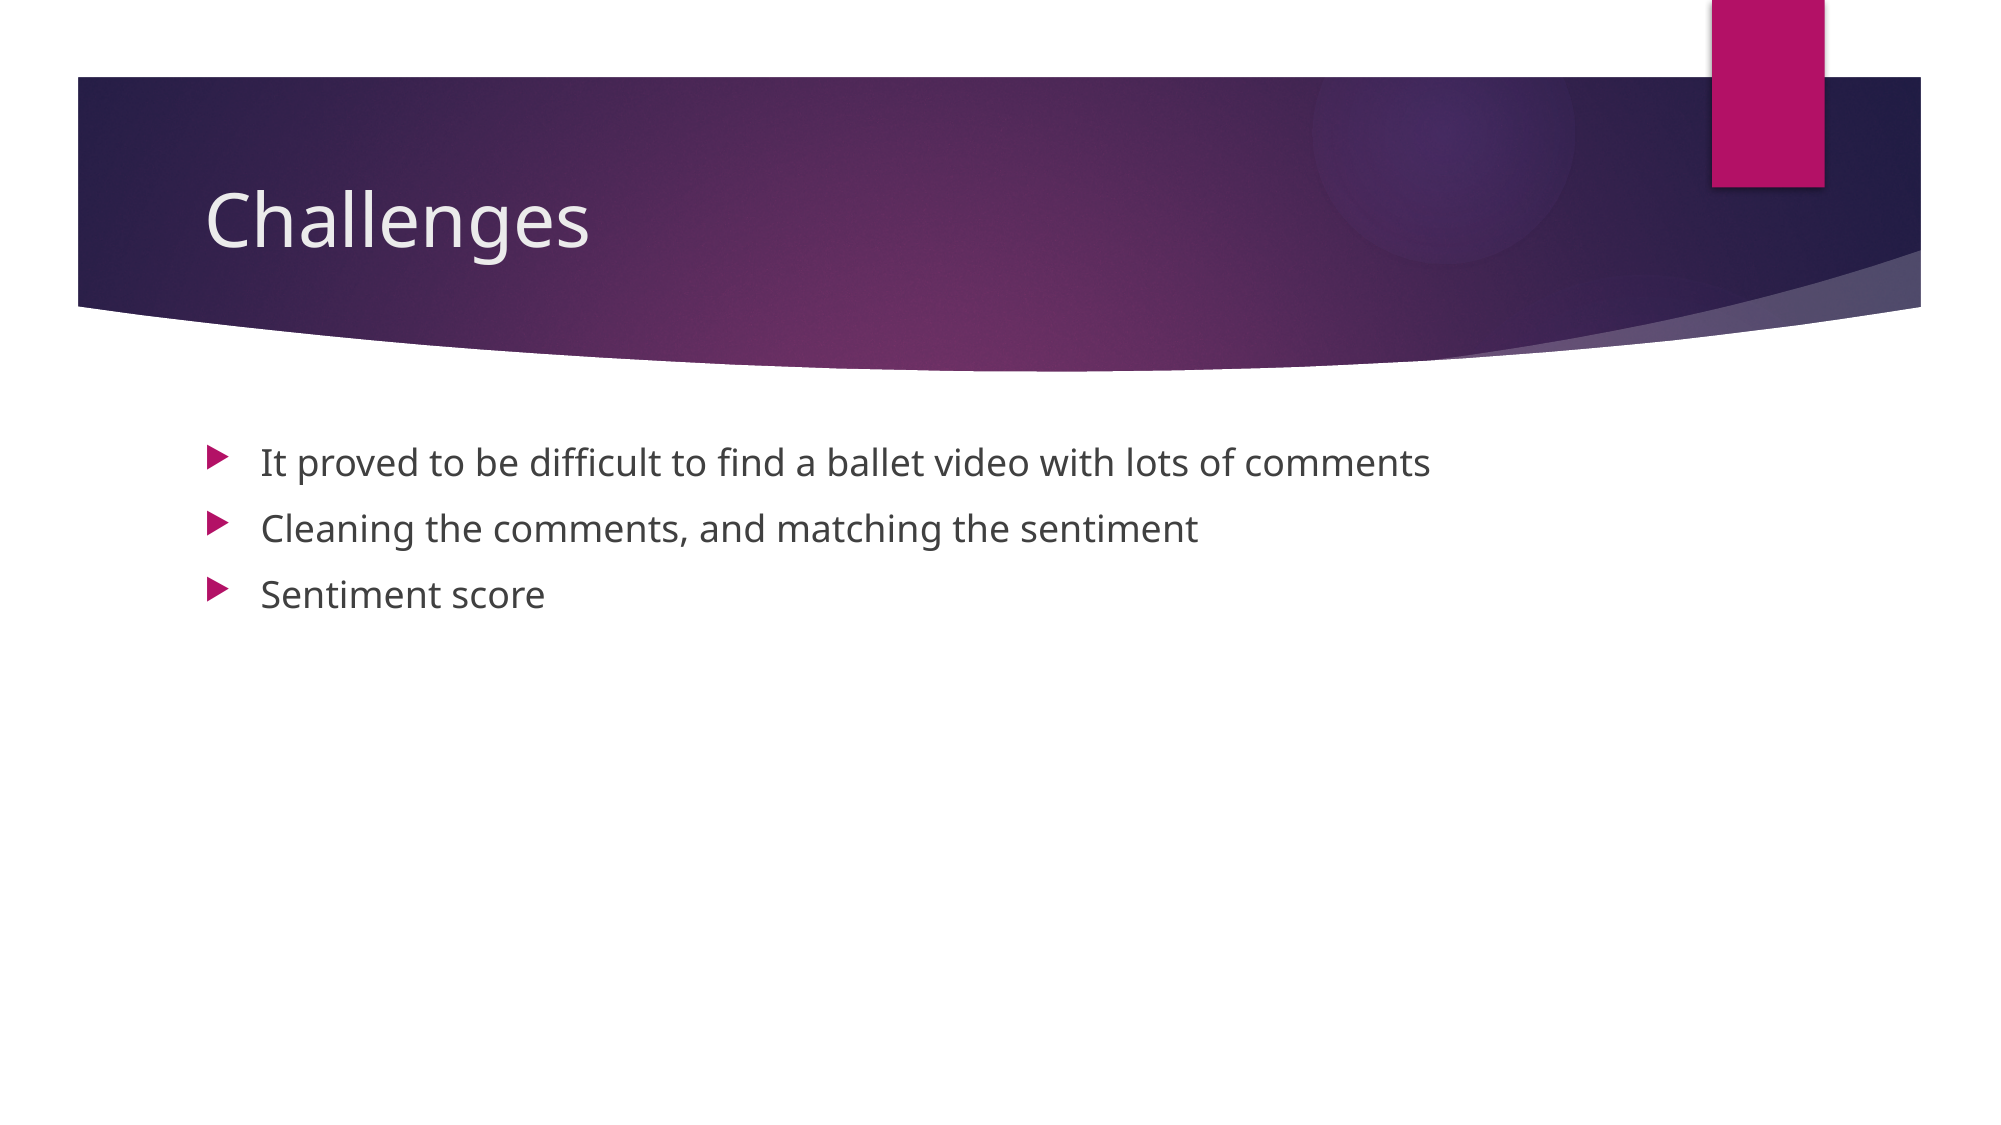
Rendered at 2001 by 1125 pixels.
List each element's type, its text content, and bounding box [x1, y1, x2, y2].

title Challenges [189, 159, 1627, 276]
list It proved to be difficult to find a ballet video with lots of comments Cleaning the comments, and matching the sentiment Sentiment score [189, 431, 1638, 993]
